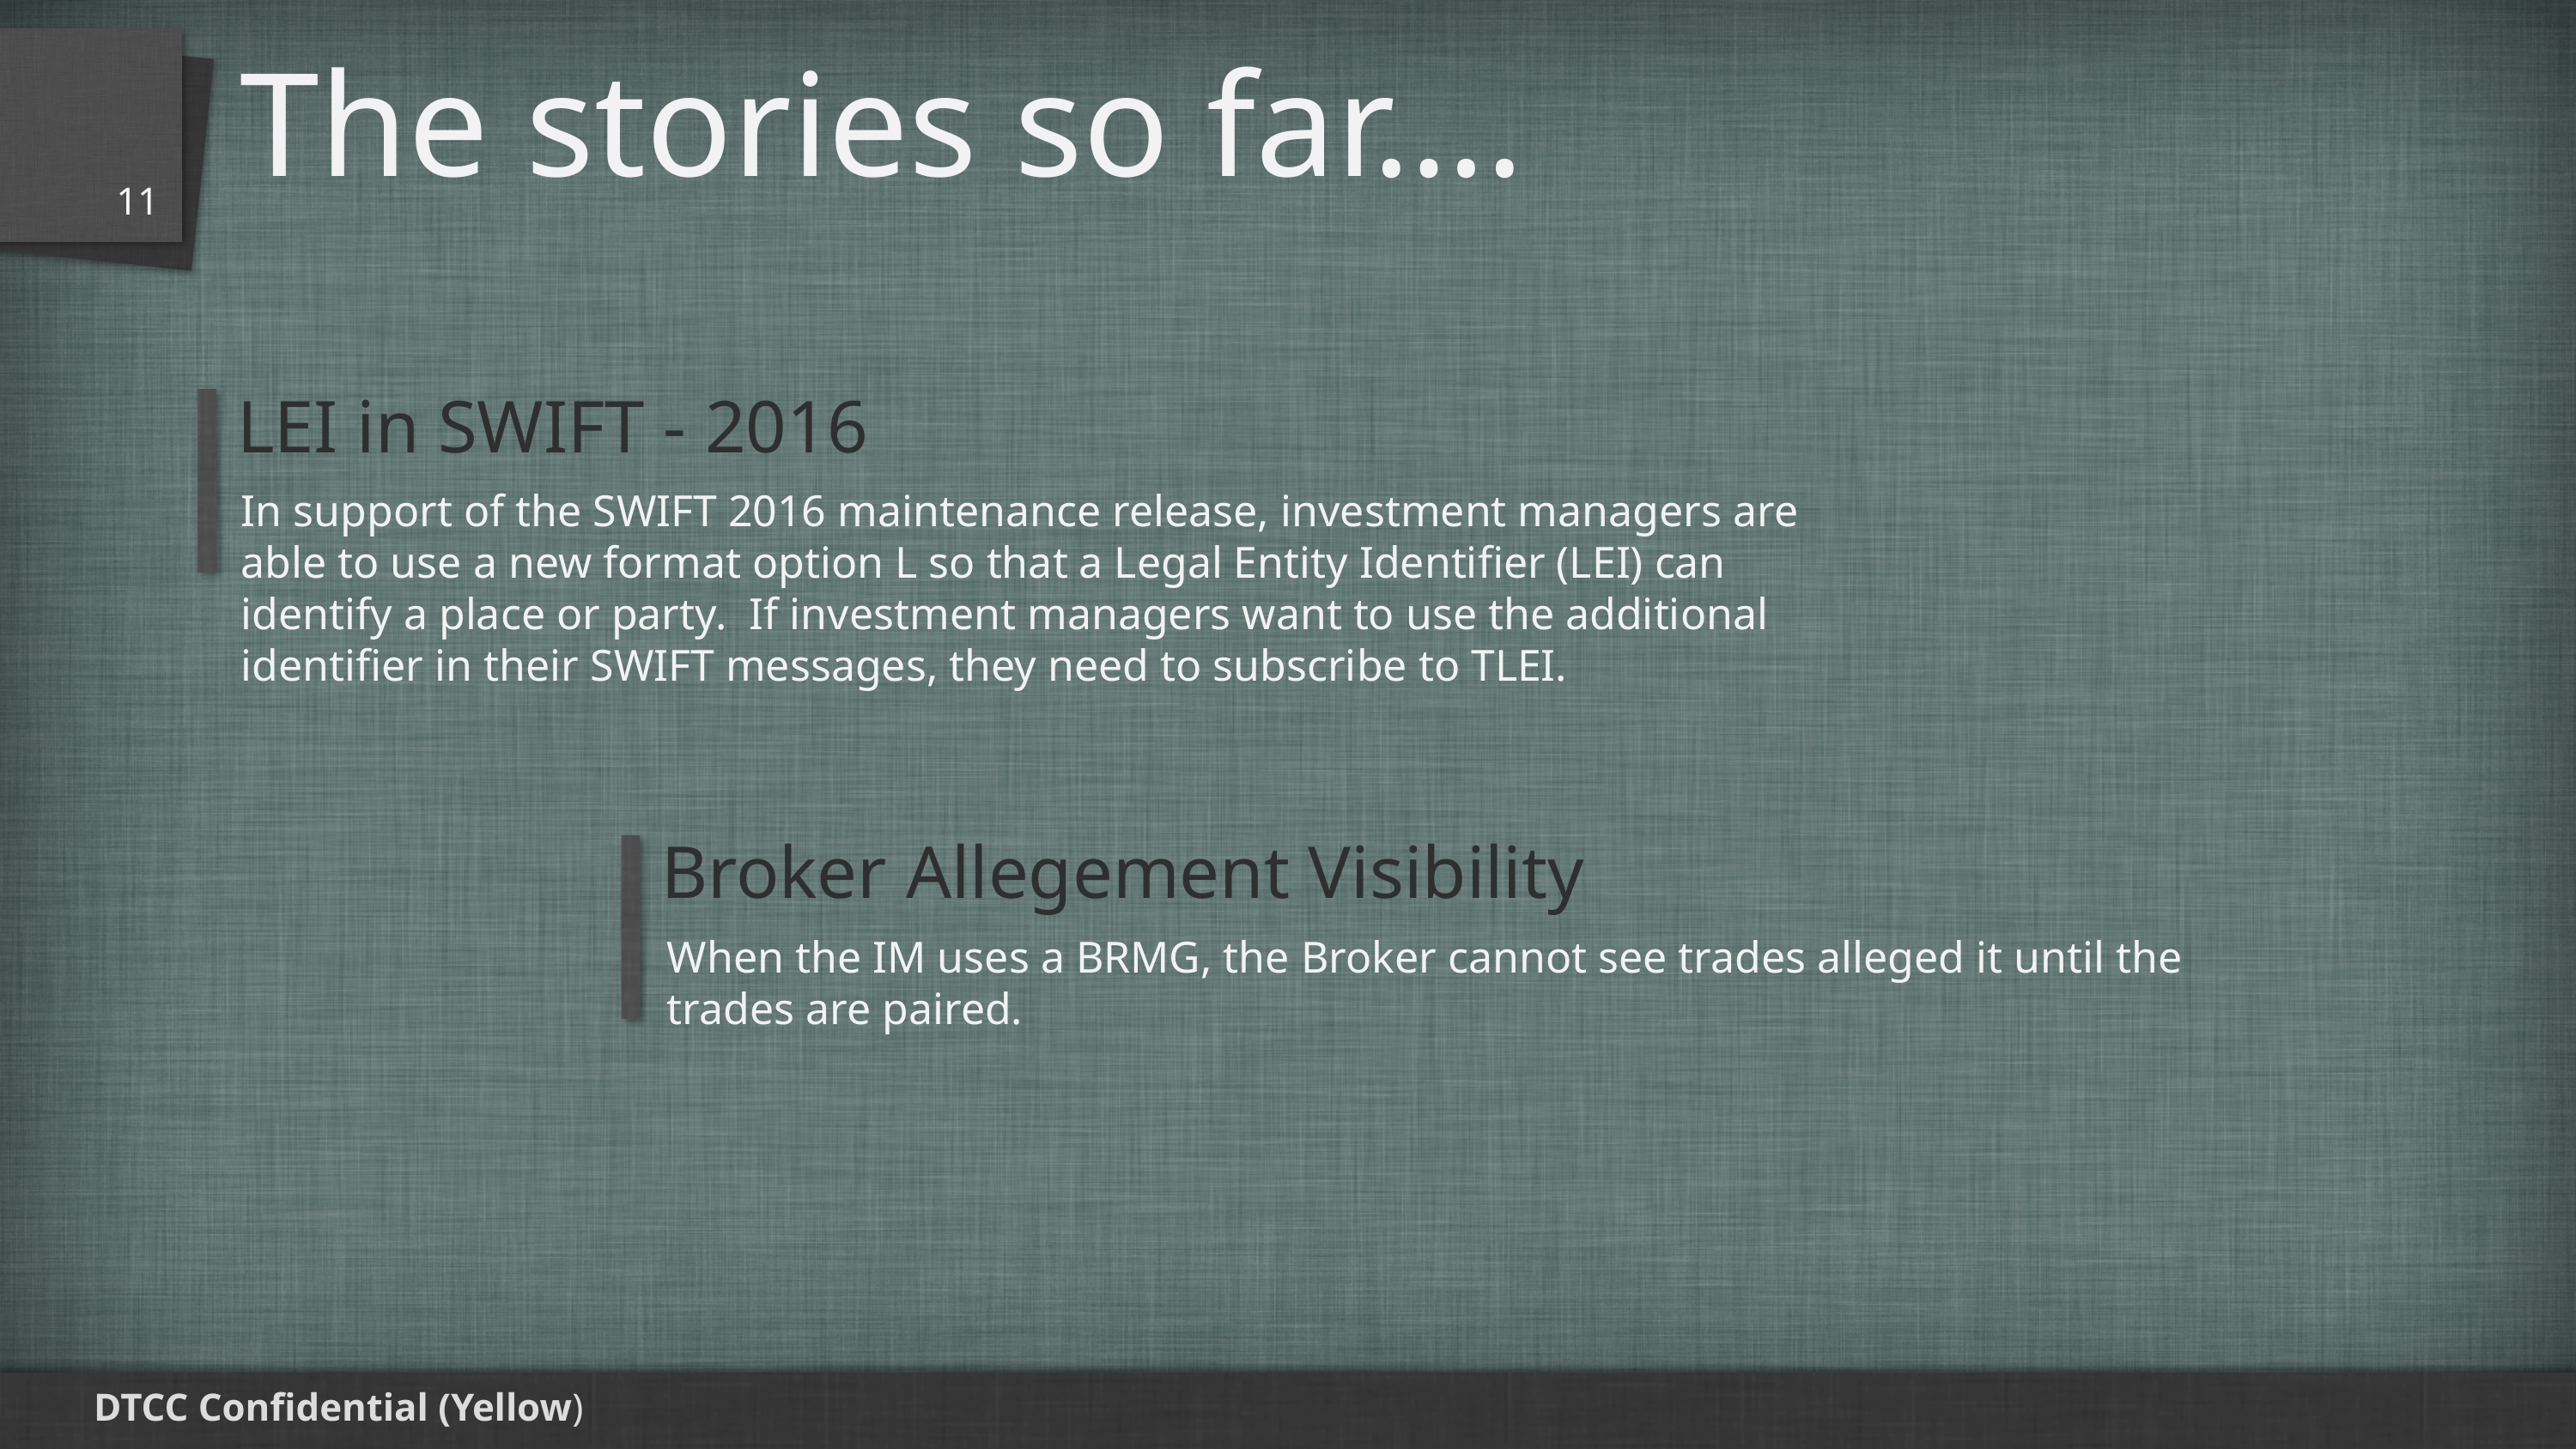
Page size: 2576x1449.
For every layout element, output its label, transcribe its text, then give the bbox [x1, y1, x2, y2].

picture [0, 0, 2576, 1449]
list LEI in SWIFT - 2016 [214, 369, 1847, 461]
title The stories so far…. [216, 45, 2536, 195]
footer DTCC Confidential (Yellow) [70, 1367, 2506, 1445]
slide_number 11 [68, 164, 183, 242]
list Broker Allegement Visibility [638, 815, 2272, 907]
list In support of the SWIFT 2016 maintenance release, investment managers are able to use a new format option L so that a Legal Entity Identifier (LEI) can identify a place or party. If investment managers want to use the additional identifier in their SWIFT messages, they need to subscribe to TLEI. [217, 472, 1851, 785]
list When the IM uses a BRMG, the Broker cannot see trades alleged it until the trades are paired. [644, 919, 2277, 1232]
